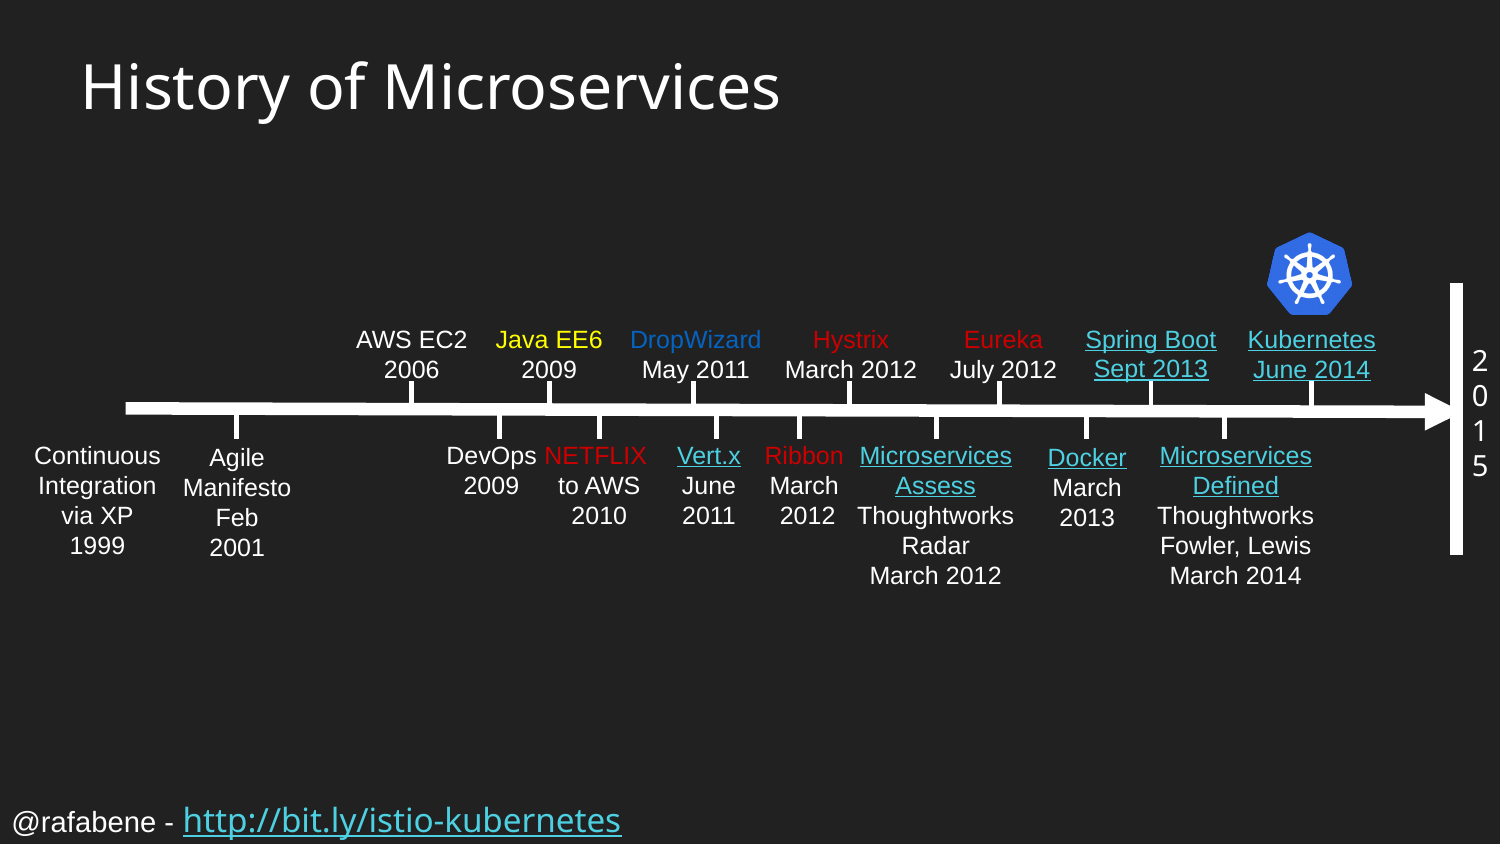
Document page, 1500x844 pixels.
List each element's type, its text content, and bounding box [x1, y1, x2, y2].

text_box 2 0 1 5 [1460, 327, 1500, 513]
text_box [896, 307, 1048, 404]
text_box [483, 422, 716, 546]
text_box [125, 408, 134, 413]
text_box History of Microservices [65, 7, 1360, 171]
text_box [1190, 416, 1348, 585]
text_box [1432, 408, 1452, 413]
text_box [824, 406, 986, 585]
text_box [138, 406, 336, 587]
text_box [988, 406, 1186, 587]
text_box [1049, 307, 1195, 404]
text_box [1196, 307, 1428, 414]
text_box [644, 406, 774, 497]
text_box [779, 422, 819, 497]
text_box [433, 307, 666, 414]
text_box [296, 307, 432, 414]
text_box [765, 307, 895, 414]
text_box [666, 307, 764, 403]
picture [1263, 228, 1355, 319]
text_box Continuous Integration via XP 1999 [0, 424, 133, 585]
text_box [426, 406, 557, 497]
